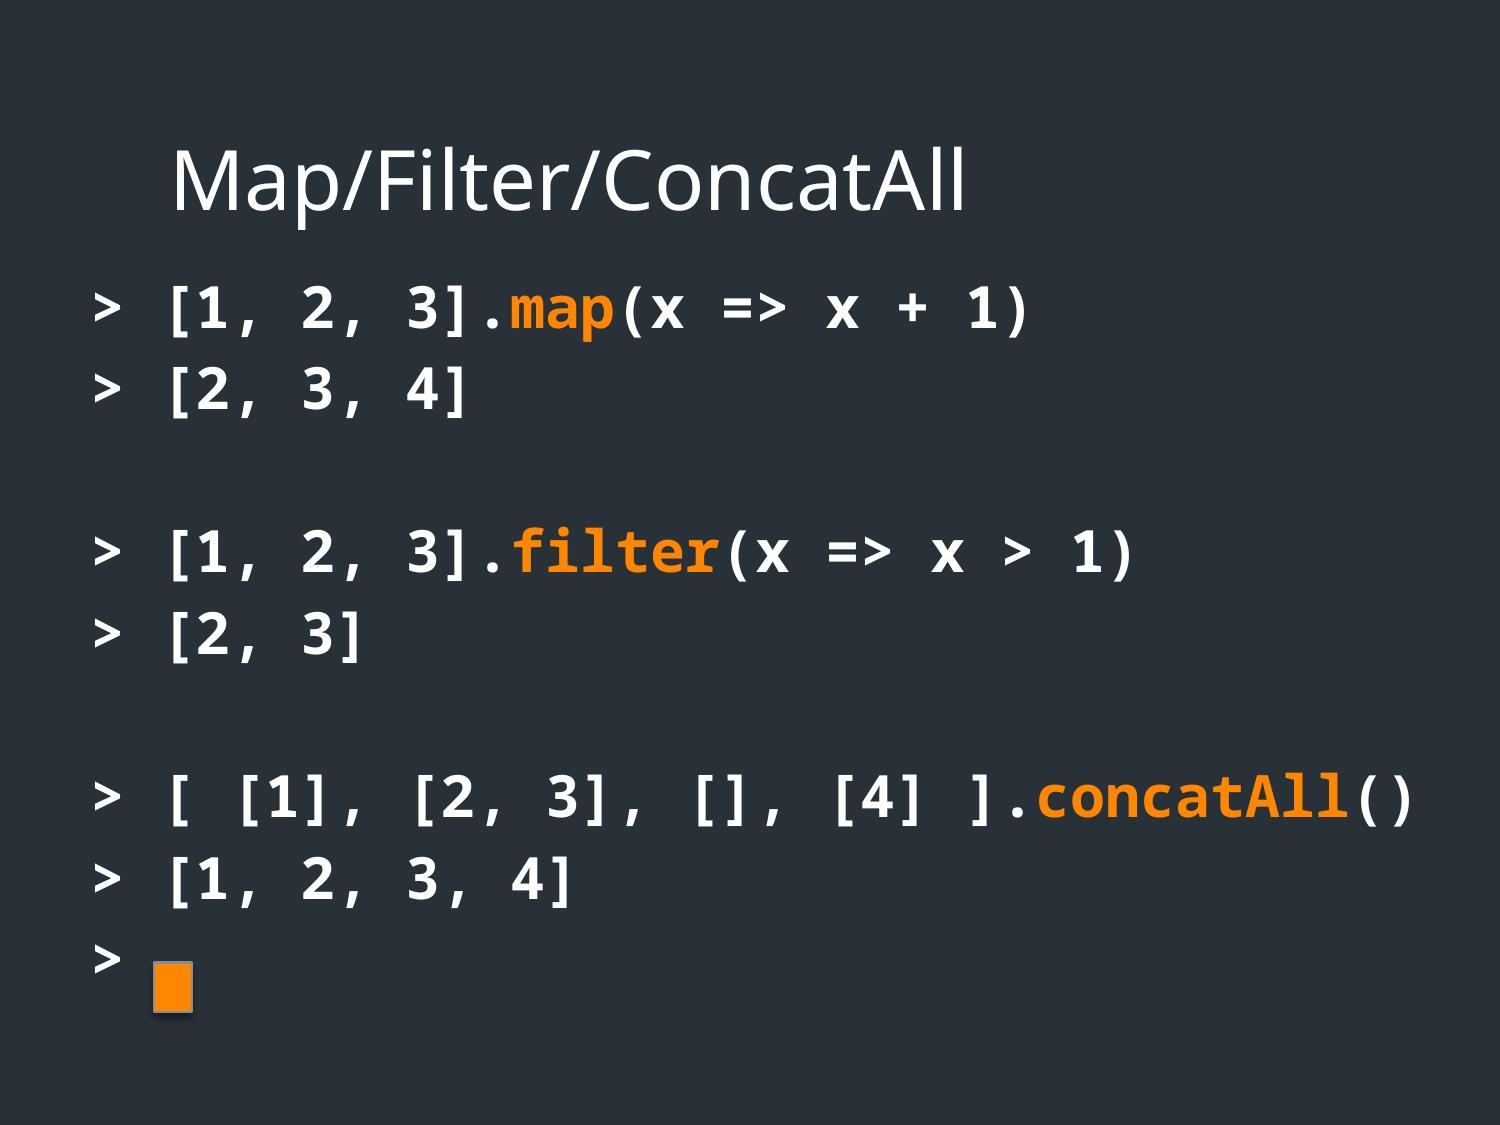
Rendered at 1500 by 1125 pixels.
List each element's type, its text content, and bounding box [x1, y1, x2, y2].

title Map/Filter/ConcatAll [154, 45, 1355, 236]
list > [1, 2, 3].map(x => x + 1) > [2, 3, 4] > [1, 2, 3].filter(x => x > 1) > [2, 3] > [ [1], [2, 3], [], [4] ].concatAll() > [1, 2, 3, 4] > [75, 262, 1500, 1088]
text_box [153, 961, 193, 1013]
